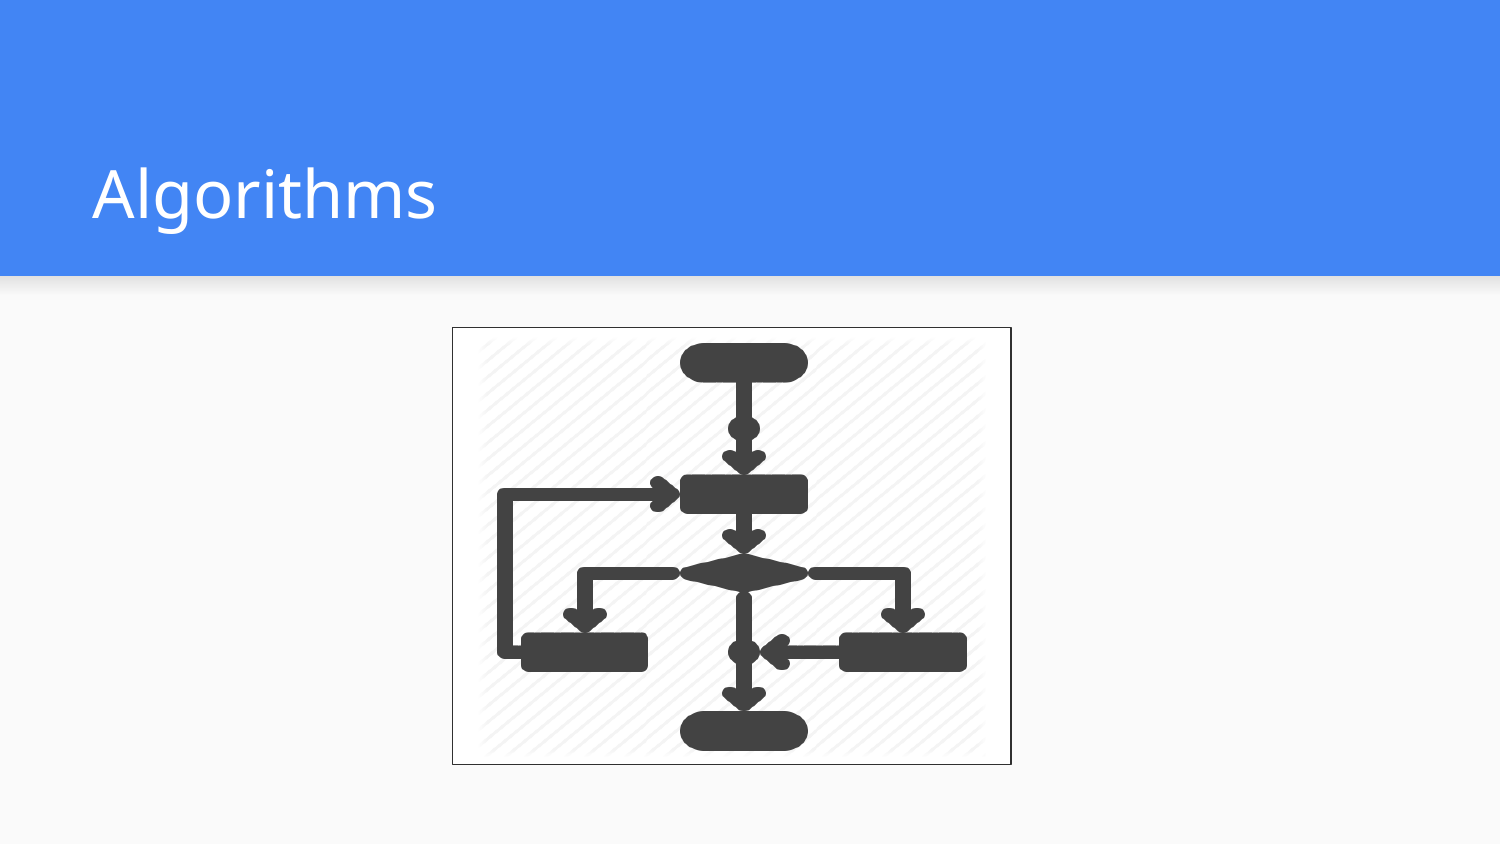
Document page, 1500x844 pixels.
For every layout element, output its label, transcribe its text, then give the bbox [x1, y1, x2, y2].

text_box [452, 327, 1012, 765]
title Algorithms [77, 121, 1427, 248]
